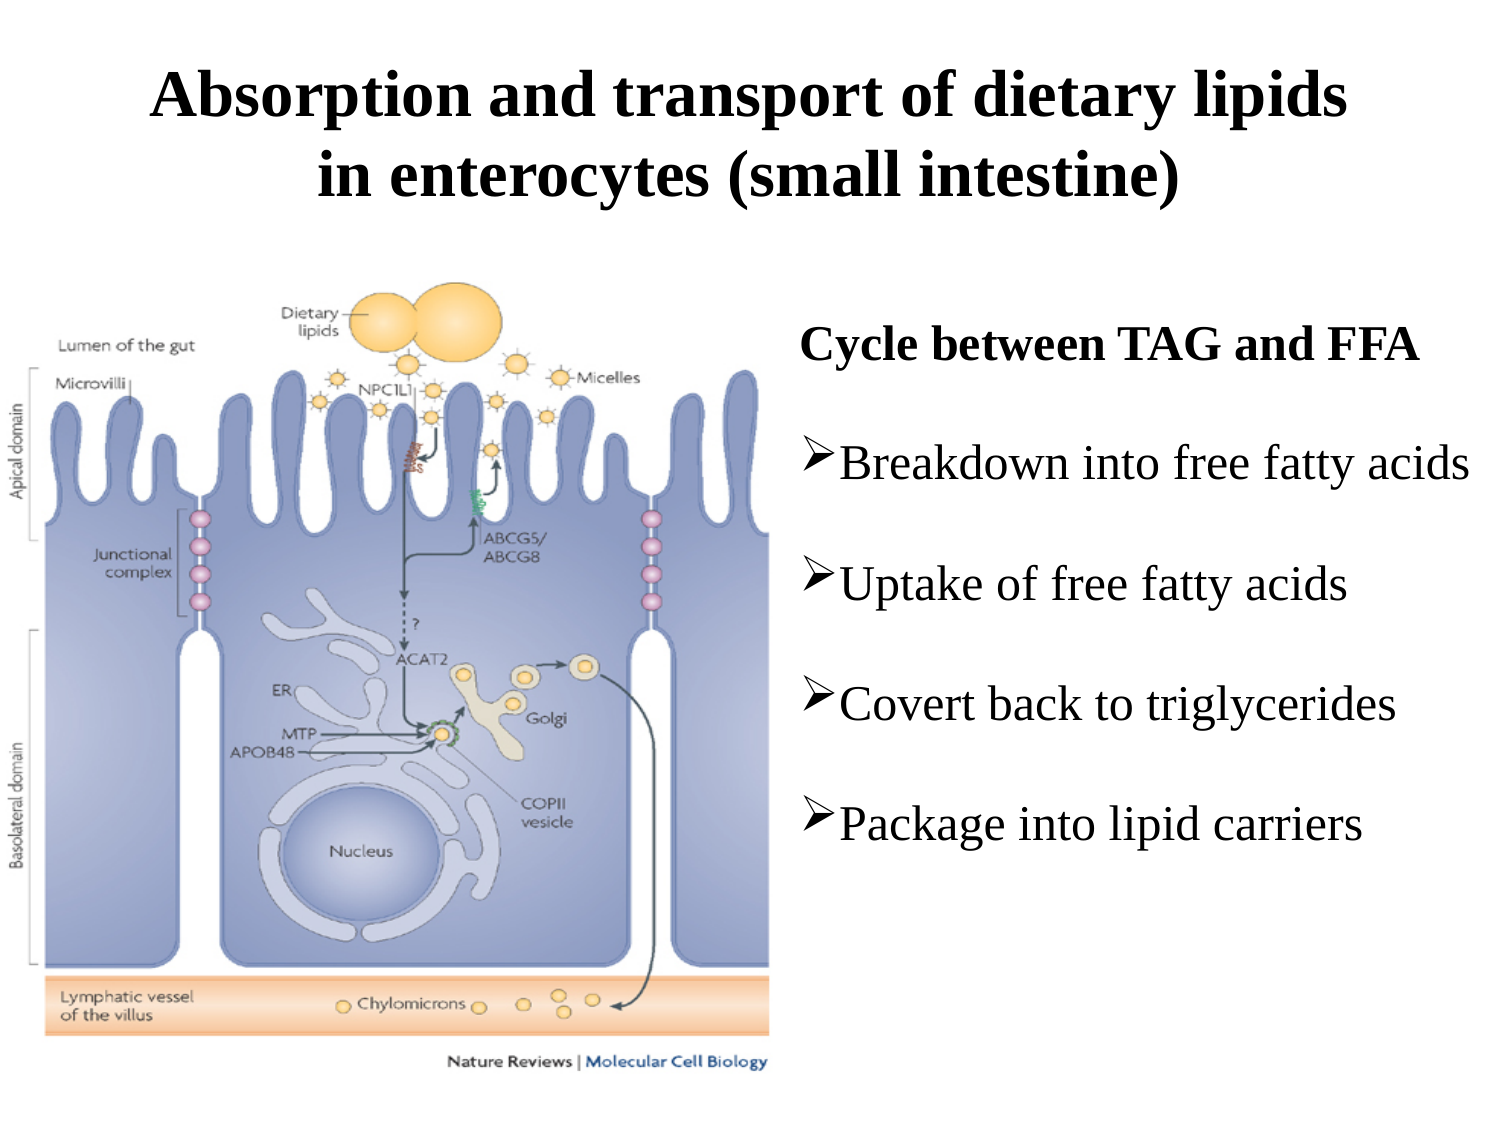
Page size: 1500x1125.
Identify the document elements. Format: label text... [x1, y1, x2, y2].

text_box Absorption and transport of dietary lipids in enterocytes (small intestine) [134, 42, 1366, 218]
picture [5, 280, 774, 1075]
text_box Cycle between TAG and FFA Breakdown into free fatty acids Uptake of free fatty acids Covert back to triglycerides Package into lipid carriers [784, 302, 1486, 858]
